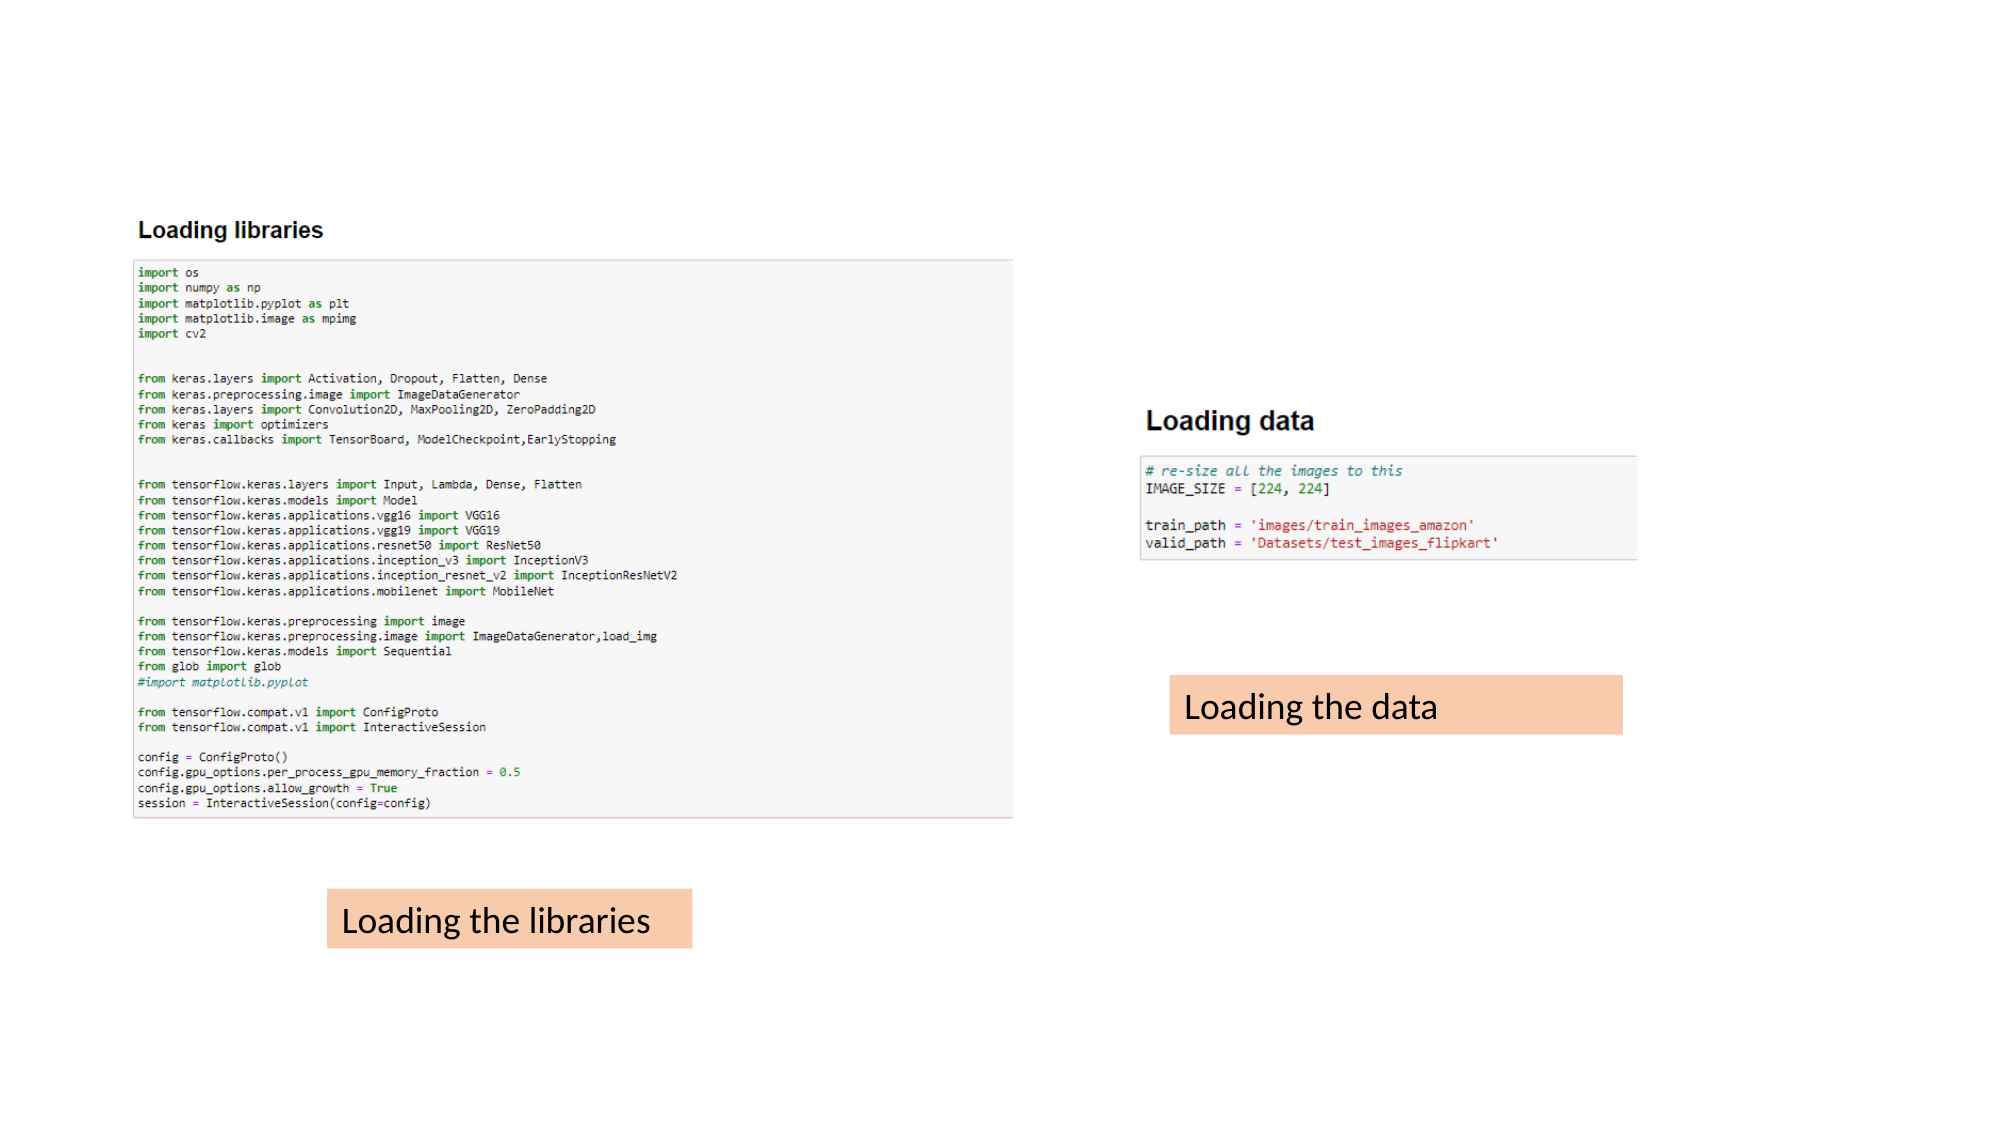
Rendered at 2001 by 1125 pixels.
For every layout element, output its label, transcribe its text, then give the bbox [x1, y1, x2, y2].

text_box Loading the libraries [327, 888, 693, 949]
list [132, 205, 1014, 819]
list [1135, 390, 1638, 563]
text_box Loading the data [1169, 674, 1623, 735]
